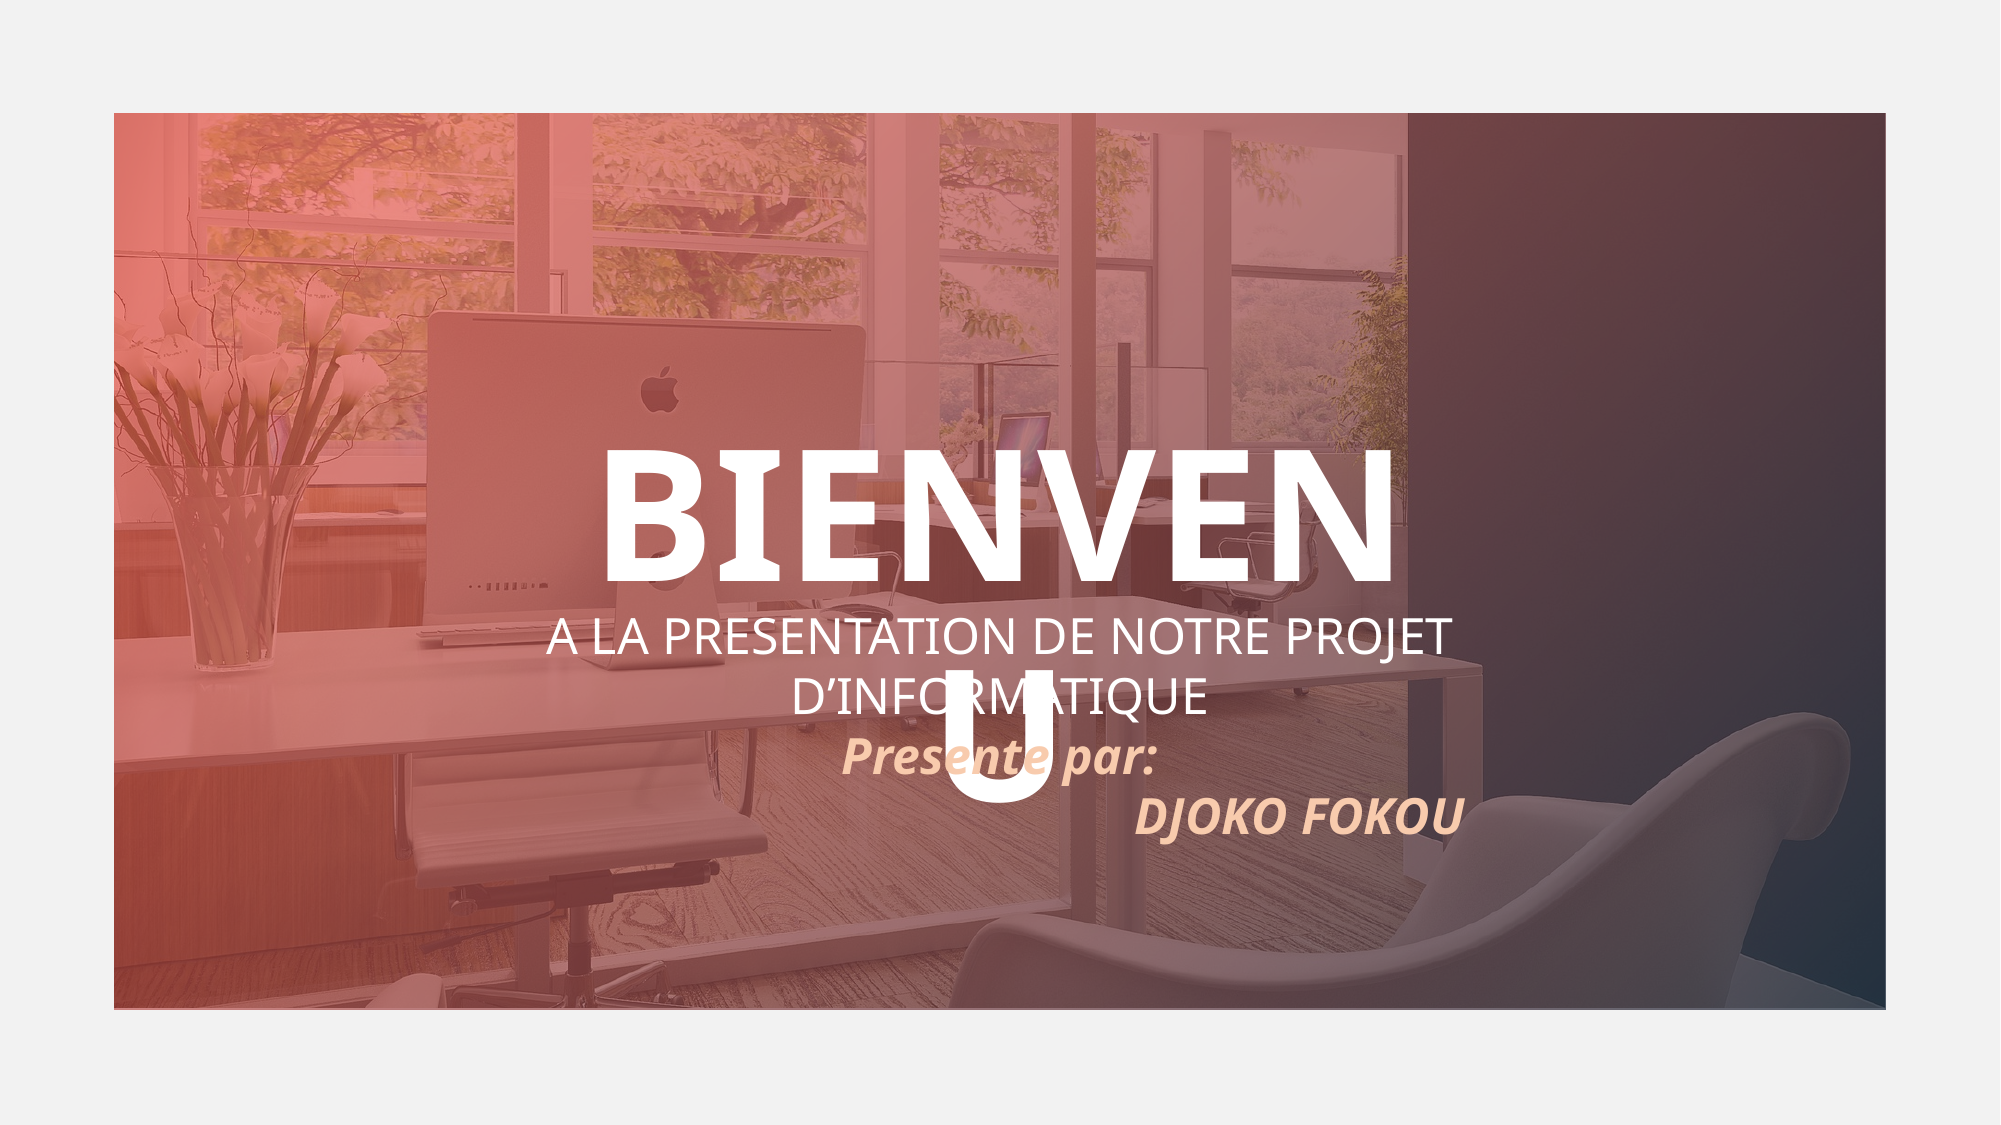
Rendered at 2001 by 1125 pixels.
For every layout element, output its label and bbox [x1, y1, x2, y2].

picture [114, 113, 1886, 1008]
text_box [420, 390, 1580, 856]
